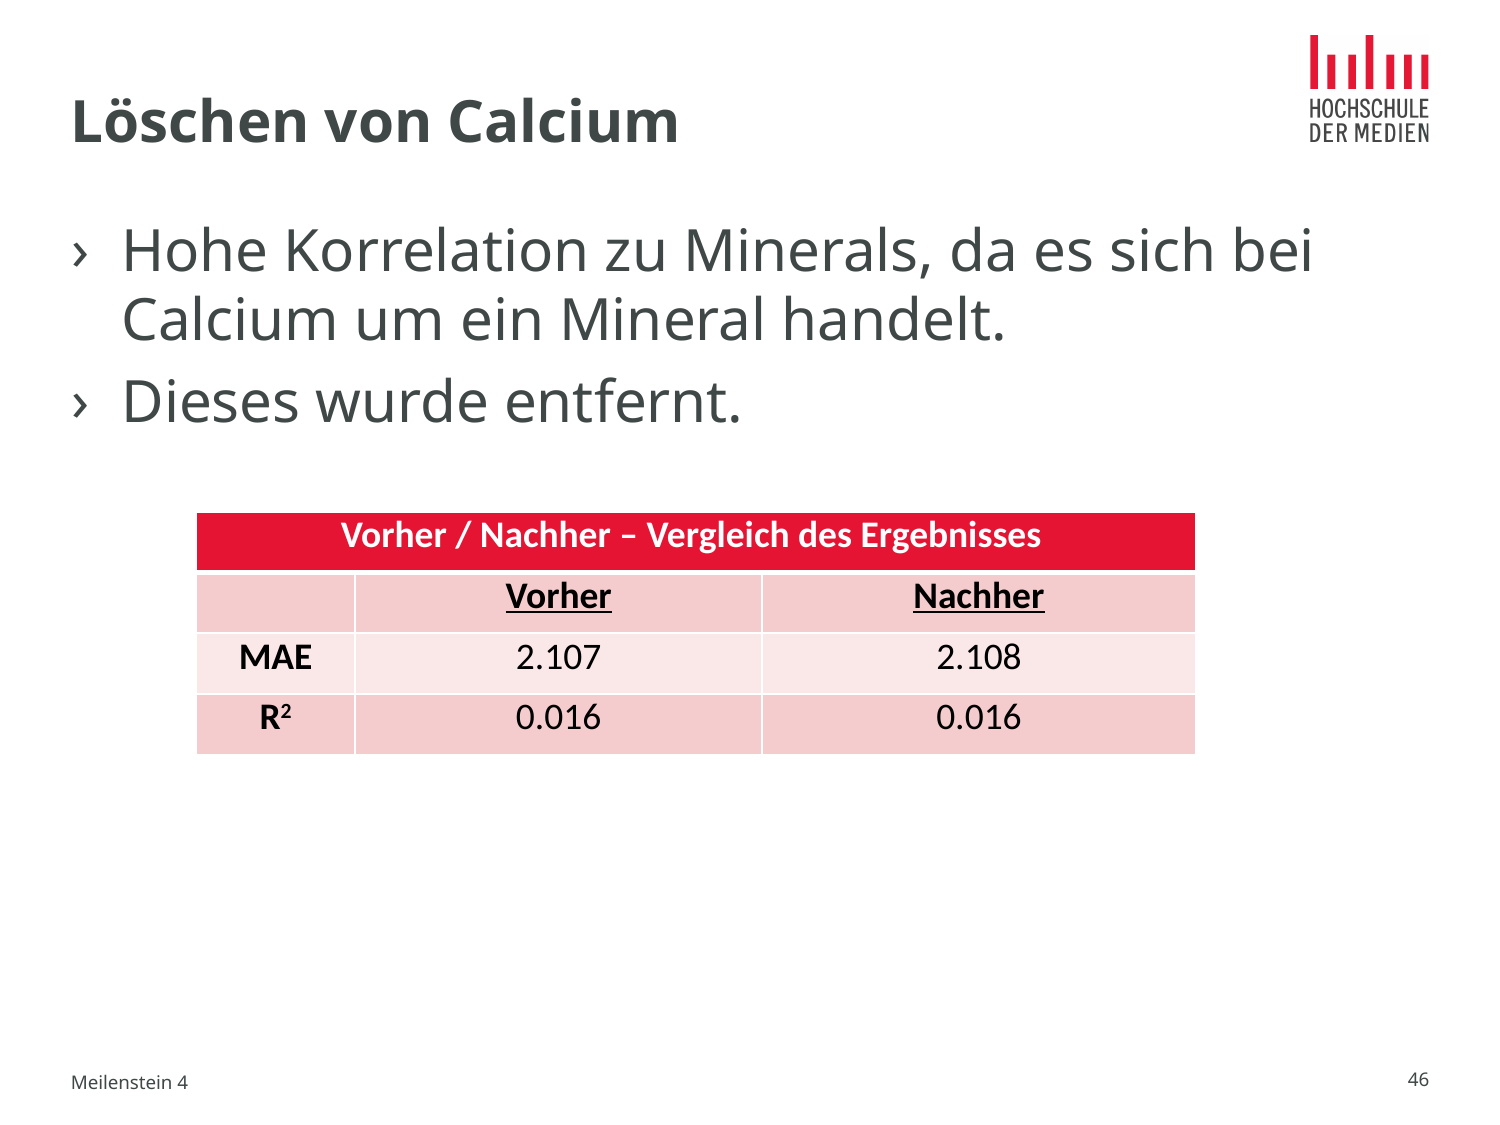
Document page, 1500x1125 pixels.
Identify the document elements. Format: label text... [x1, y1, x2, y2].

table_header Vorher / Nachher – Vergleich des Ergebnisses [197, 513, 1195, 570]
table_cell Nachher [763, 575, 1195, 632]
table_cell Vorher [356, 575, 761, 632]
table_cell MAE [197, 634, 354, 693]
table_cell [197, 575, 354, 632]
table_cell R2 [197, 695, 354, 754]
table_cell 0.016 [763, 695, 1195, 754]
list Hohe Korrelation zu Minerals, da es sich bei Calcium um ein Mineral handelt. Dieses wurde entfernt. [71, 212, 1429, 1055]
table_cell 2.108 [763, 634, 1195, 693]
table_cell 0.016 [356, 695, 761, 754]
table_cell 2.107 [356, 634, 761, 693]
title Löschen von Calcium [70, 35, 1421, 155]
